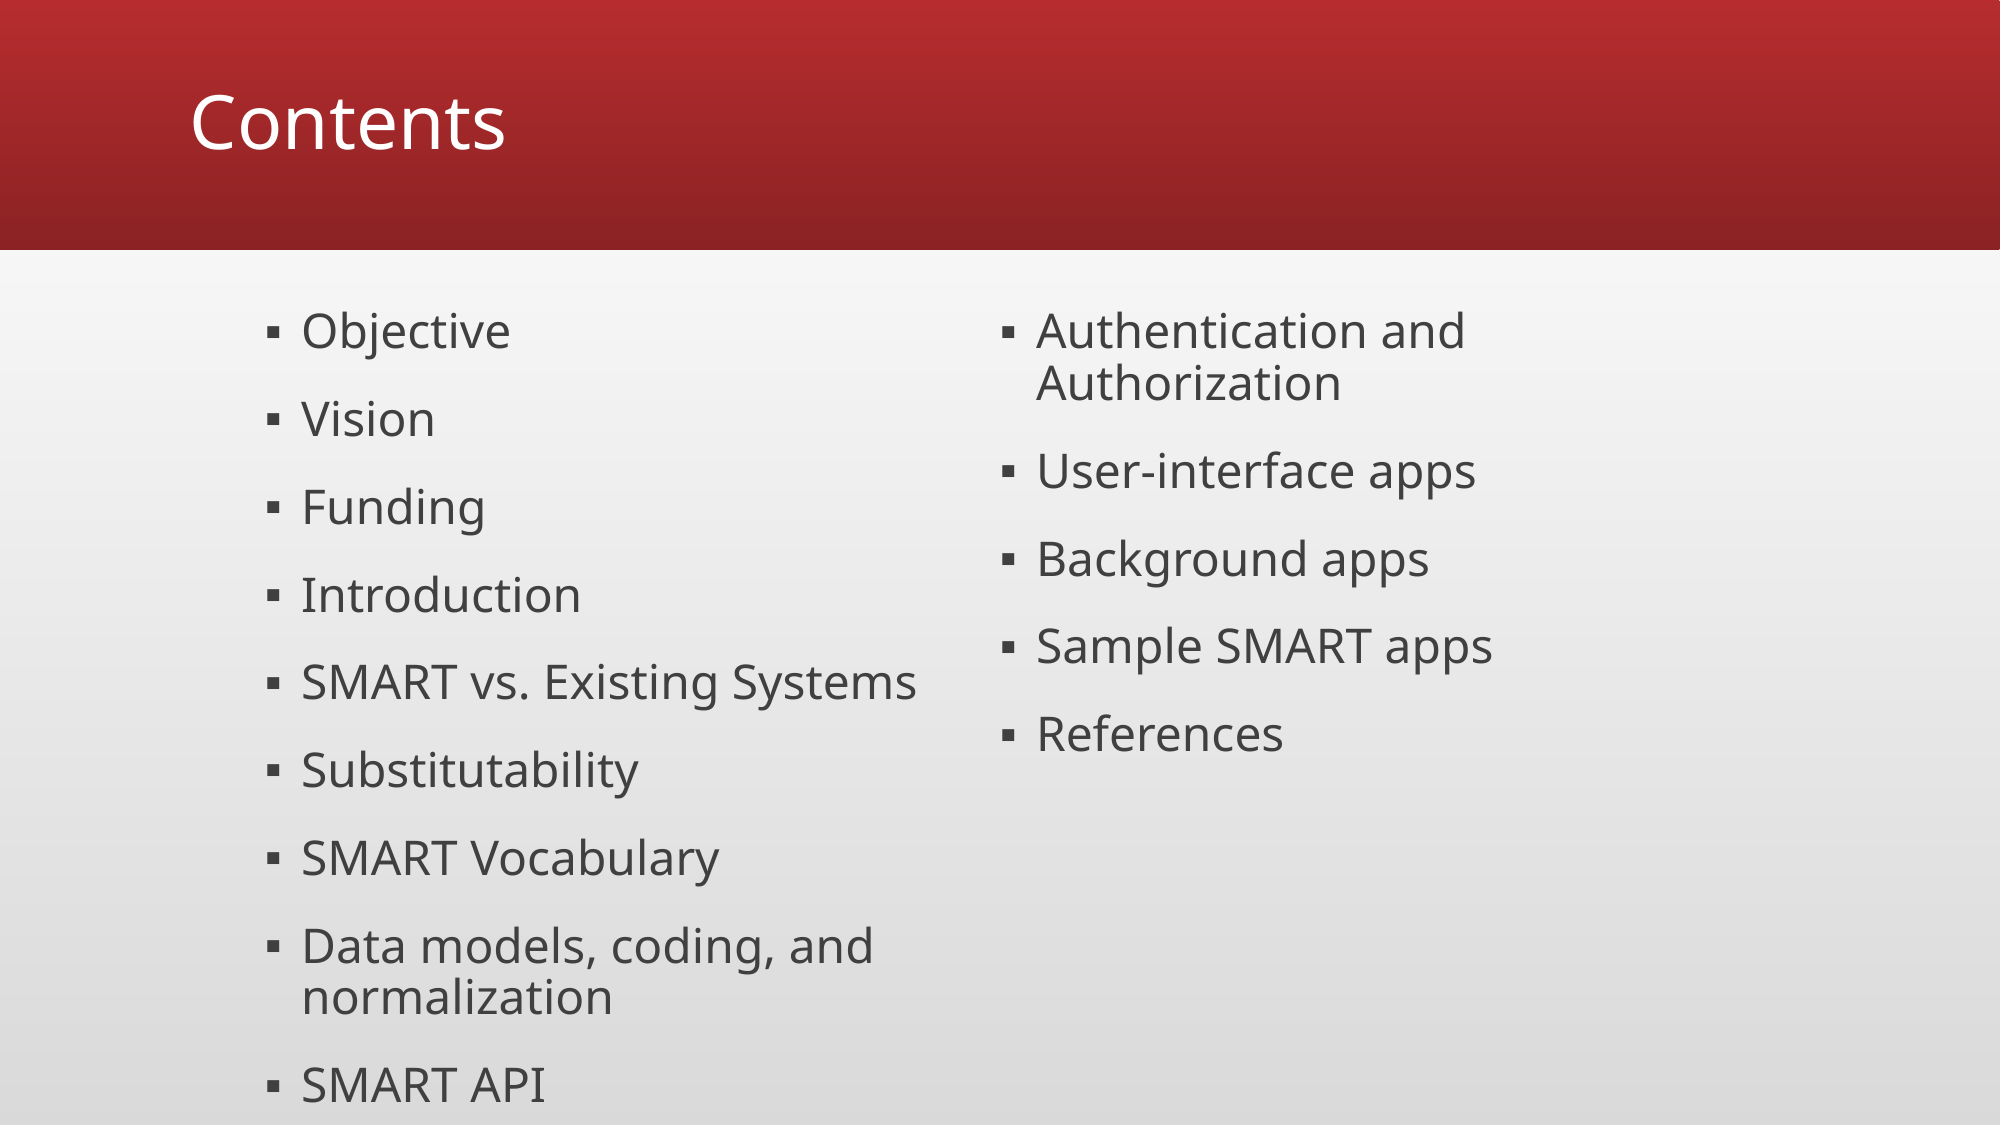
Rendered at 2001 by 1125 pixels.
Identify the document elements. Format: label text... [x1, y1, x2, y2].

list Objective Vision Funding Introduction SMART vs. Existing Systems Substitutability SMART Vocabulary Data models, coding, and normalization SMART API Authentication and Authorization User-interface apps Background apps Sample SMART apps References [249, 299, 1750, 1125]
title Contents [174, 16, 1825, 234]
